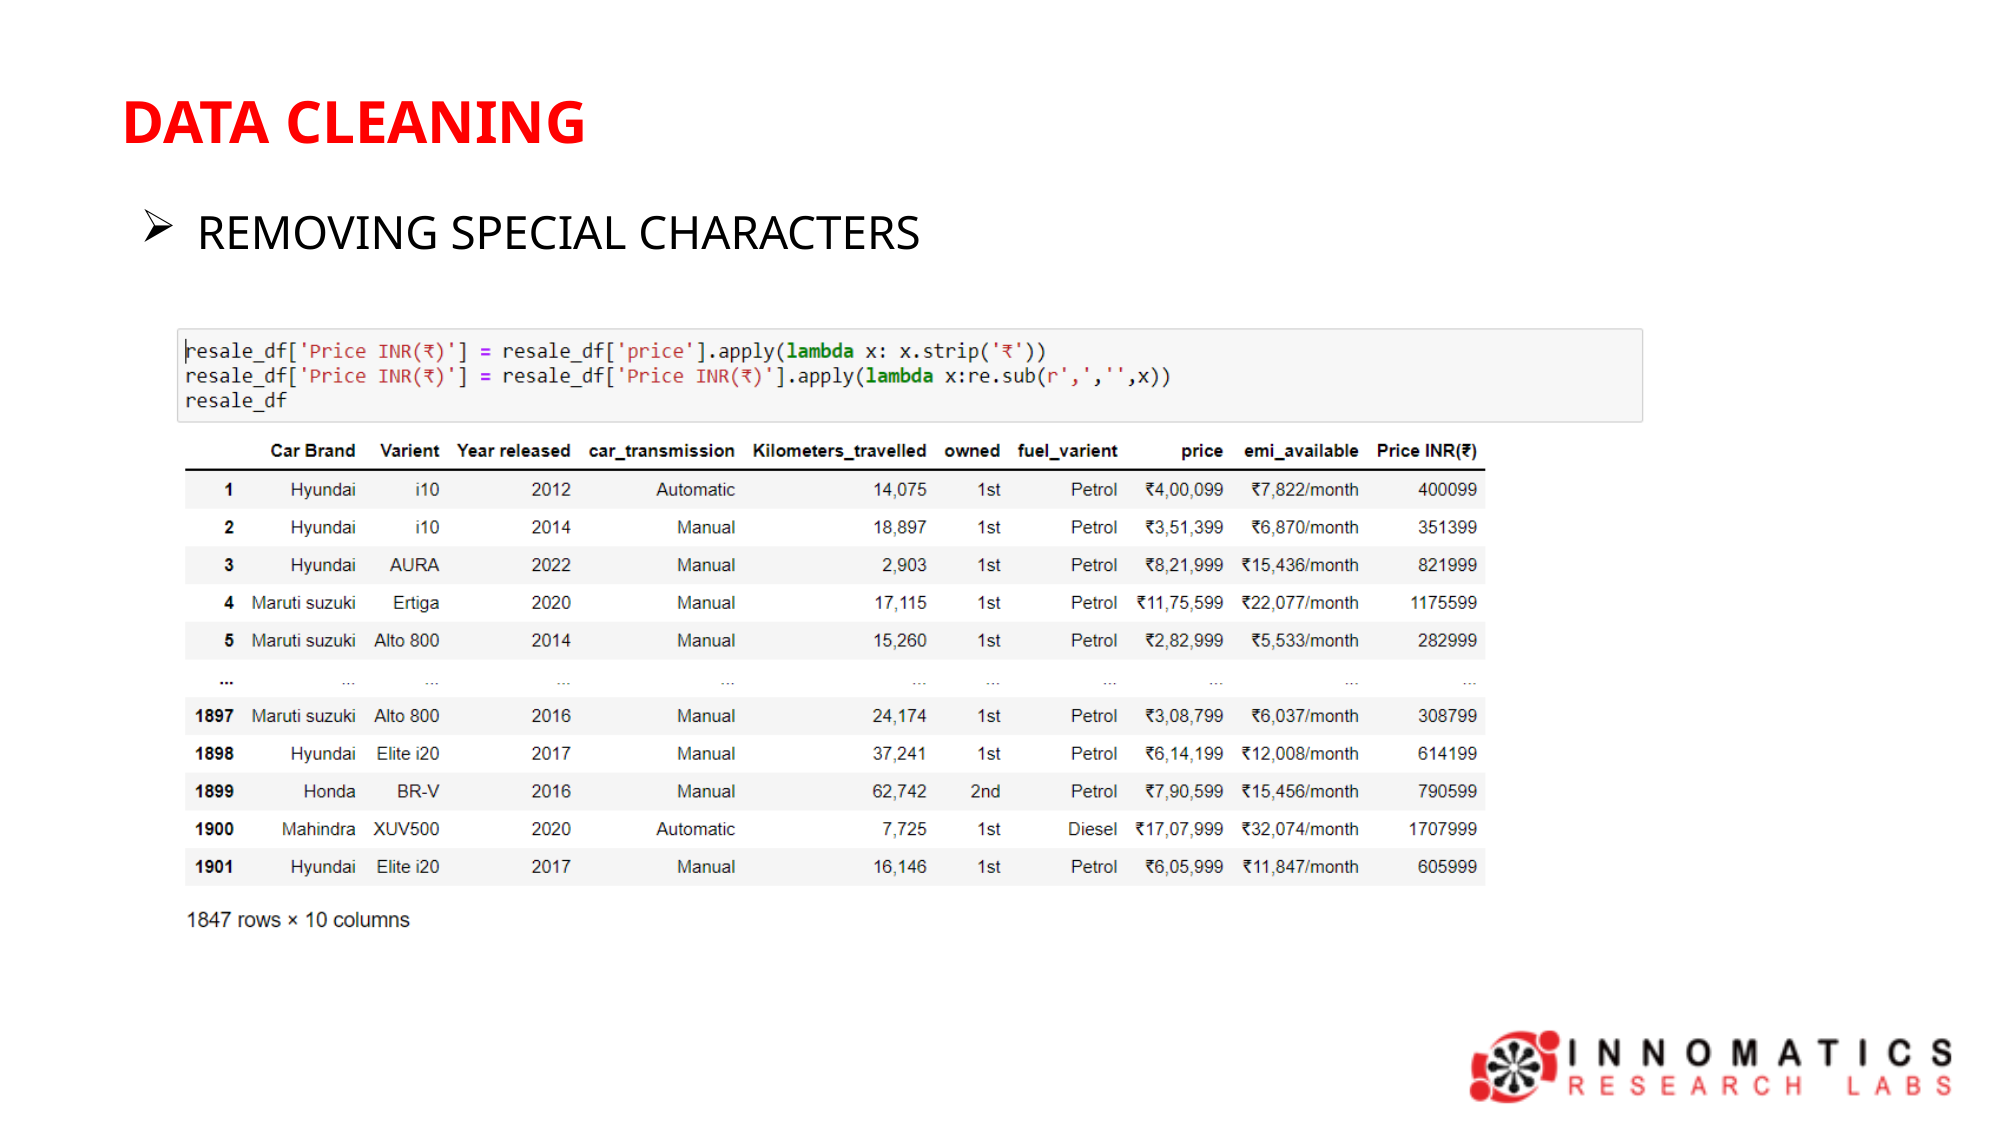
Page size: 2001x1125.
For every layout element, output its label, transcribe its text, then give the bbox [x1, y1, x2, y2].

picture [167, 326, 1651, 949]
title DATA CLEANING [106, 76, 1832, 174]
list REMOVING SPECIAL CHARACTERS [106, 202, 1832, 1073]
picture [1445, 1014, 1975, 1125]
